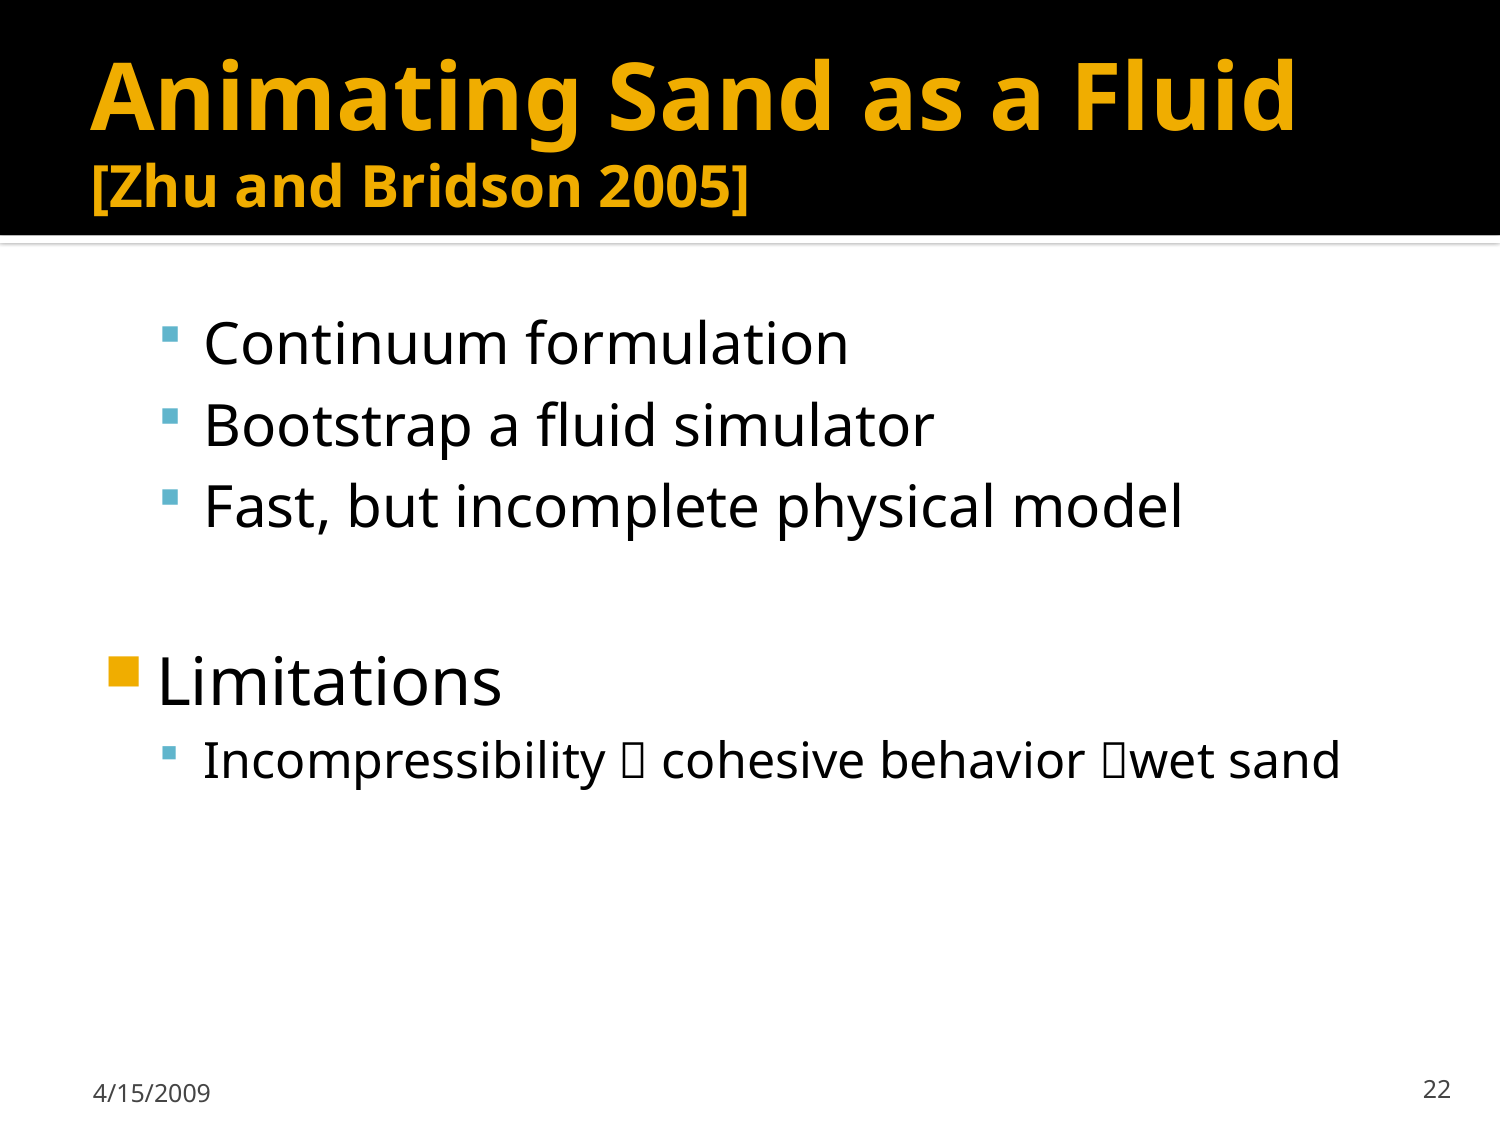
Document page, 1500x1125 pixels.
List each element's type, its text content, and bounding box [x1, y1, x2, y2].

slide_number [75, 1062, 425, 1108]
slide_number 22 [1345, 1062, 1467, 1108]
title Animating Sand as a Fluid [Zhu and Bridson 2005] [75, 25, 1425, 231]
list Continuum formulation Bootstrap a fluid simulator Fast, but incomplete physical model Limitations Incompressibility  cohesive behavior wet sand [75, 291, 1425, 1050]
